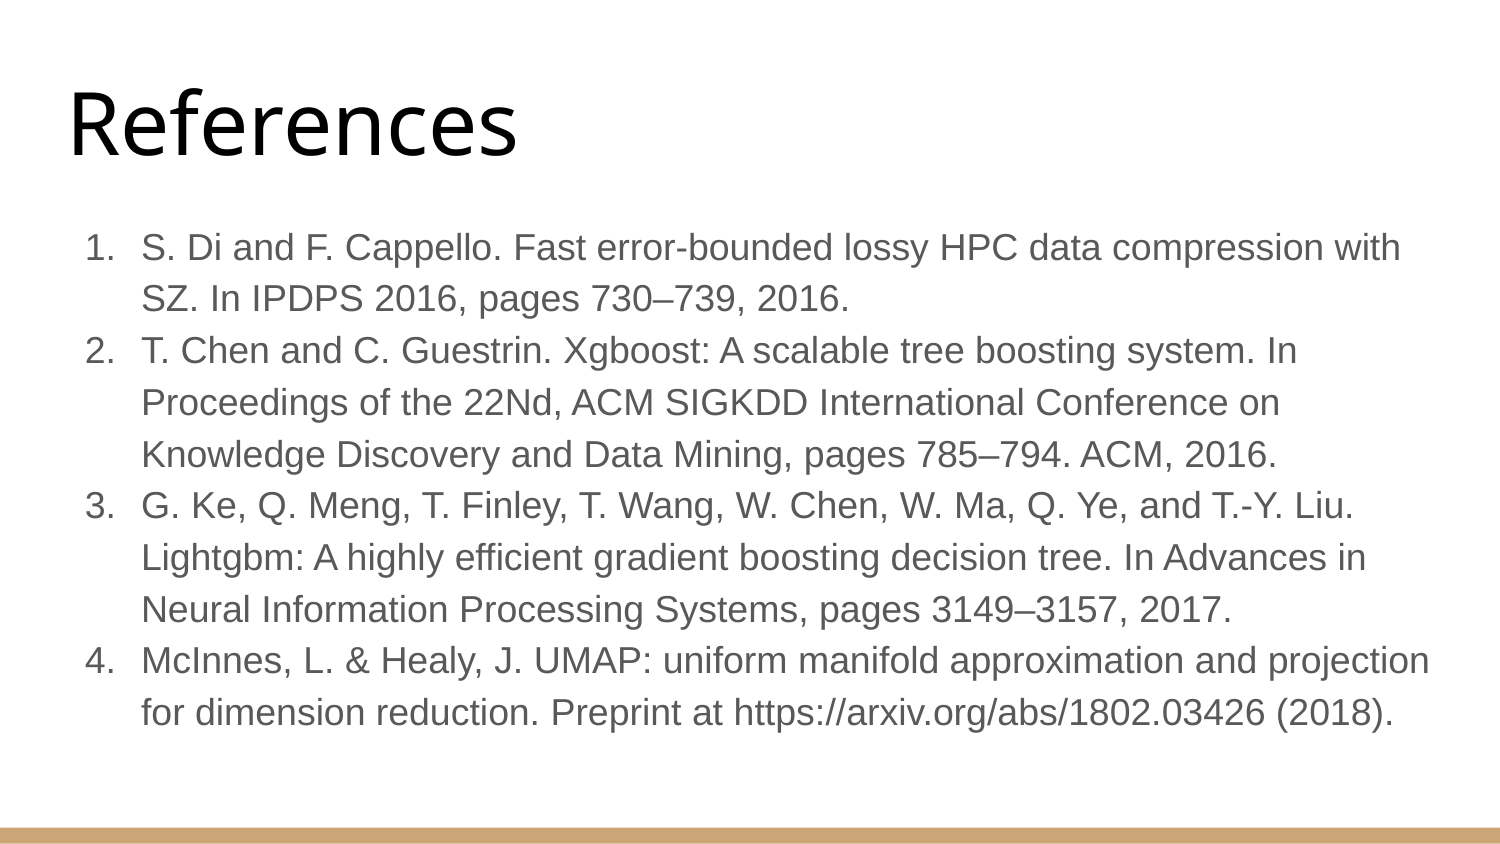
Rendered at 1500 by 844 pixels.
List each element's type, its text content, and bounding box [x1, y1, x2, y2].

title References [51, 51, 1449, 189]
list S. Di and F. Cappello. Fast error-bounded lossy HPC data compression with SZ. In IPDPS 2016, pages 730–739, 2016. T. Chen and C. Guestrin. Xgboost: A scalable tree boosting system. In Proceedings of the 22Nd, ACM SIGKDD International Conference on Knowledge Discovery and Data Mining, pages 785–794. ACM, 2016. G. Ke, Q. Meng, T. Finley, T. Wang, W. Chen, W. Ma, Q. Ye, and T.-Y. Liu. Lightgbm: A highly efficient gradient boosting decision tree. In Advances in Neural Information Processing Systems, pages 3149–3157, 2017. McInnes, L. & Healy, J. UMAP: uniform manifold approximation and projection for dimension reduction. Preprint at https://arxiv.org/abs/1802.03426 (2018). [51, 200, 1449, 752]
